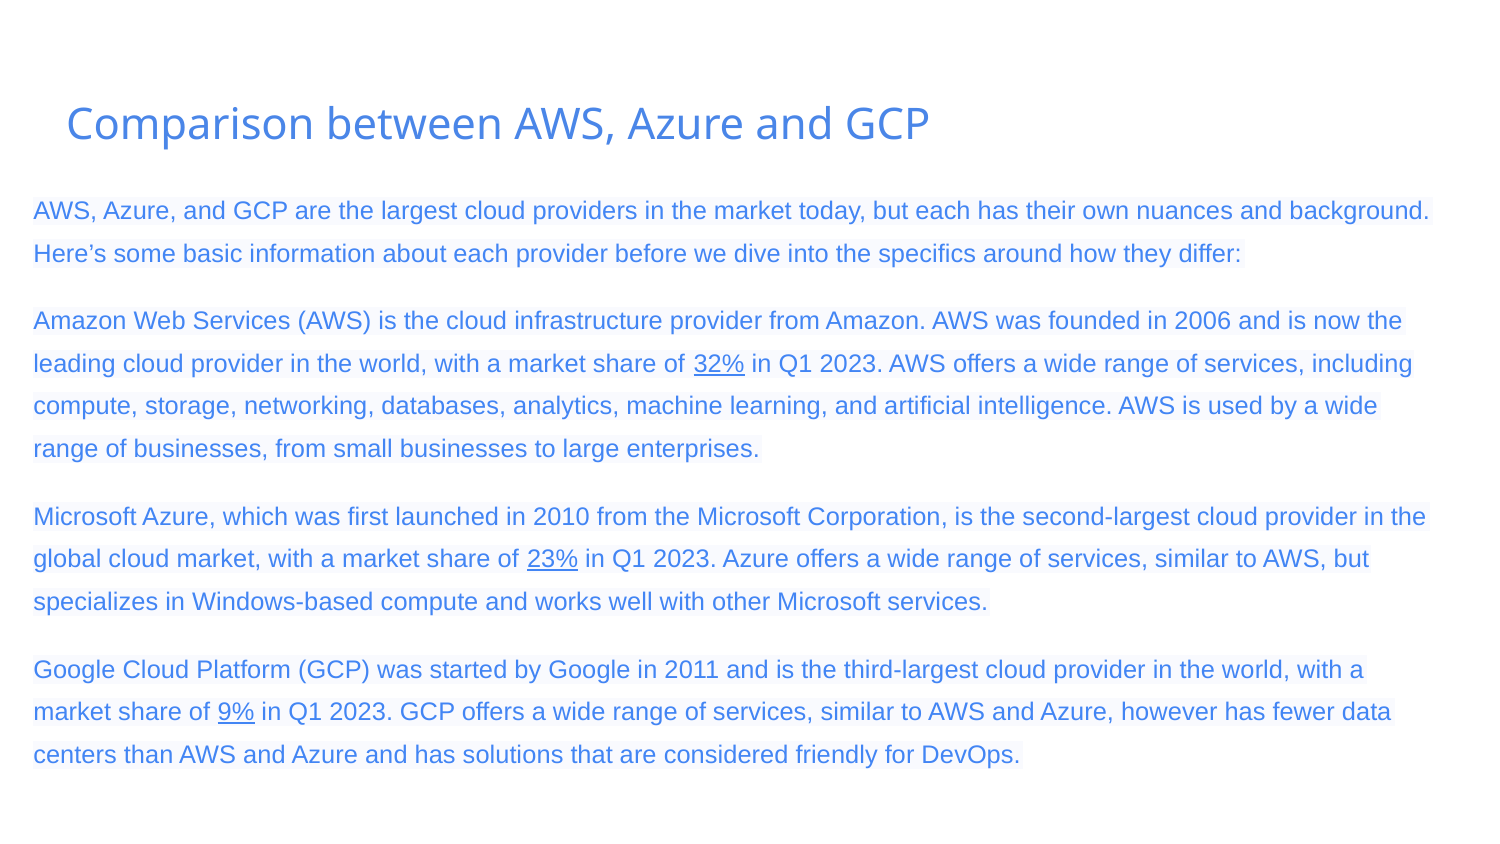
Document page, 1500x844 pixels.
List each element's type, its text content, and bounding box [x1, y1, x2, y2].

list AWS, Azure, and GCP are the largest cloud providers in the market today, but each has their own nuances and background. Here’s some basic information about each provider before we dive into the specifics around how they differ: Amazon Web Services (AWS) is the cloud infrastructure provider from Amazon. AWS was founded in 2006 and is now the leading cloud provider in the world, with a market share of 32% in Q1 2023. AWS offers a wide range of services, including compute, storage, networking, databases, analytics, machine learning, and artificial intelligence. AWS is used by a wide range of businesses, from small businesses to large enterprises. Microsoft Azure, which was first launched in 2010 from the Microsoft Corporation, is the second-largest cloud provider in the global cloud market, with a market share of 23% in Q1 2023. Azure offers a wide range of services, similar to AWS, but specializes in Windows-based compute and works well with other Microsoft services. Google Cloud Platform (GCP) was started by Google in 2011 and is the third-largest cloud provider in the world, with a market share of 9% in Q1 2023. GCP offers a wide range of services, similar to AWS and Azure, however has fewer data centers than AWS and Azure and has solutions that are considered friendly for DevOps. [18, 166, 1449, 826]
title Comparison between AWS, Azure and GCP [51, 72, 1449, 166]
